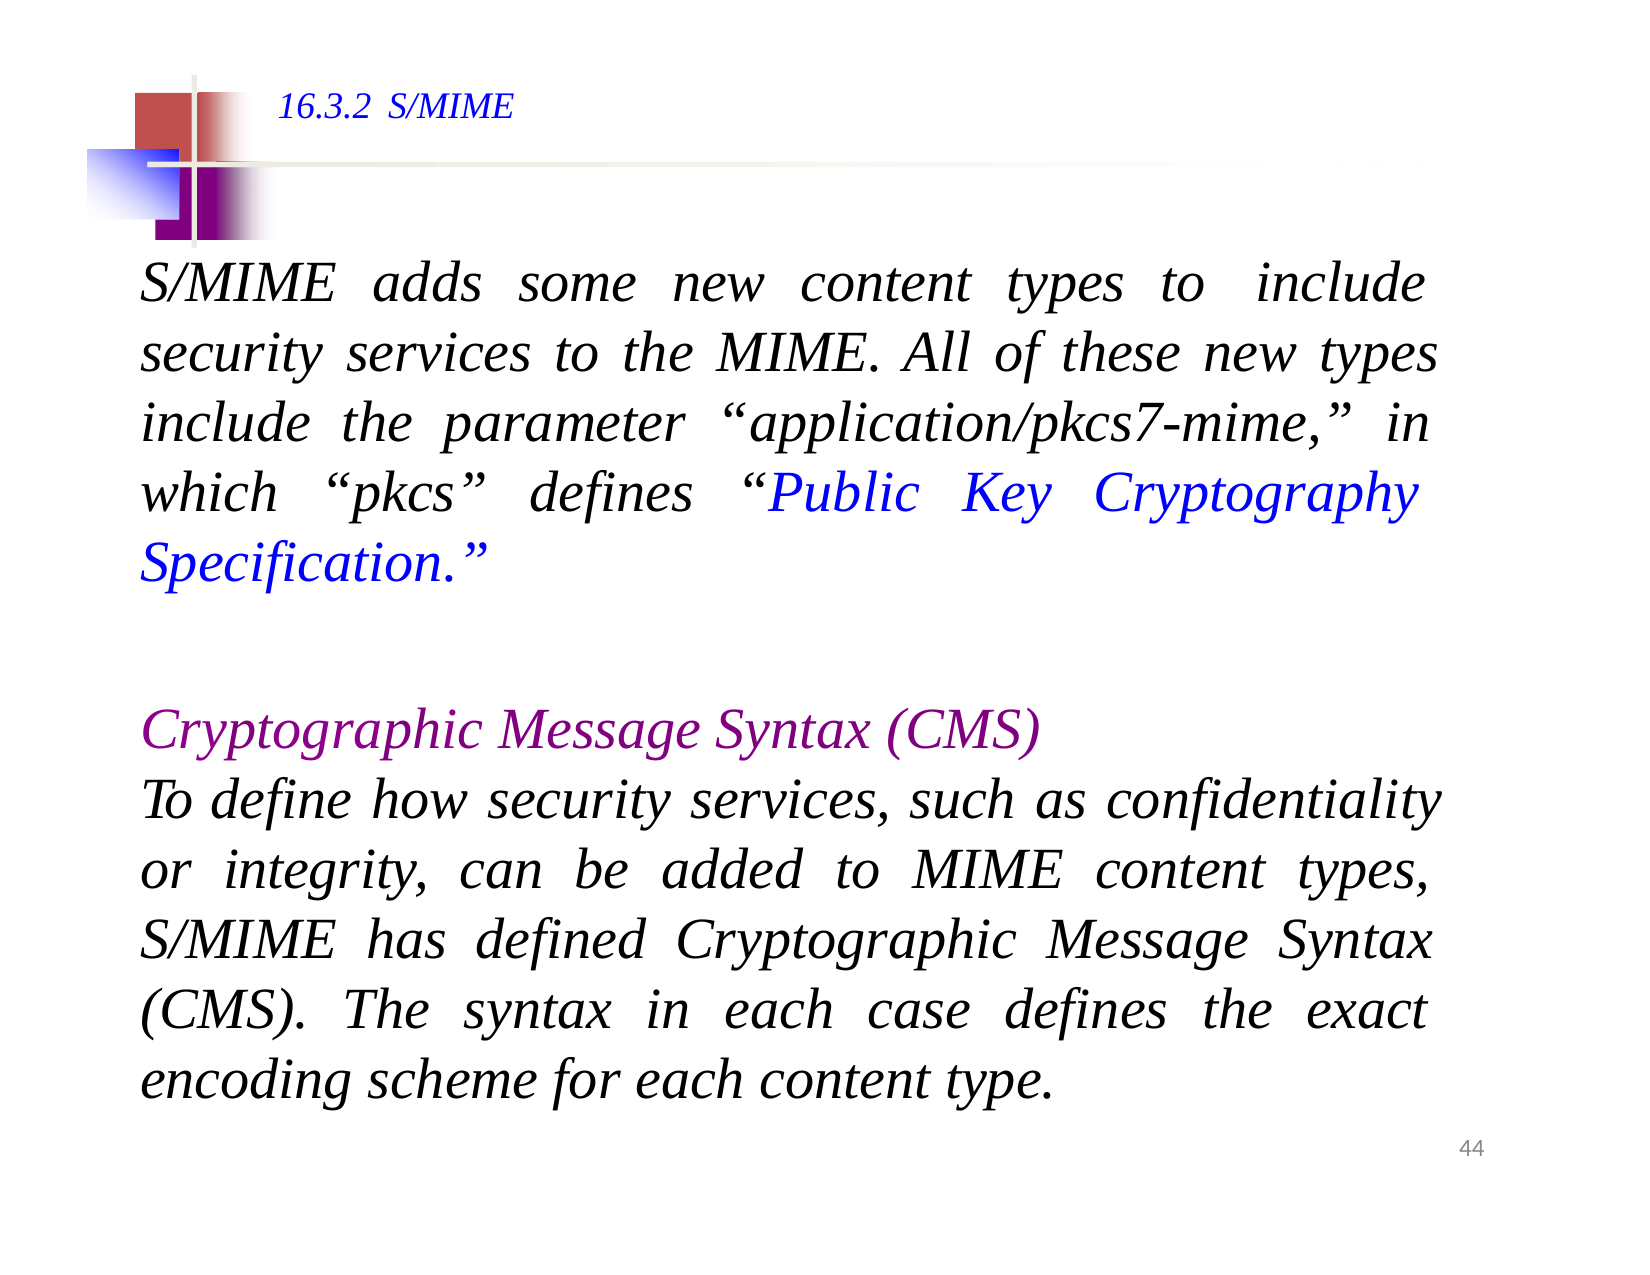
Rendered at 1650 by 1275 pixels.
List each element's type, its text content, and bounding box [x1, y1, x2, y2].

slide_number 44 [1457, 1135, 1491, 1275]
text_box Cryptographic Message Syntax (CMS) To define how security services, such as confidentiality or integrity, can be added to MIME content types, S/MIME has defined Cryptographic Message Syntax (CMS). The syntax in each case defines the exact encoding scheme for each content type. [137, 688, 1463, 1111]
title S/MIME adds some new content types to include security services to the MIME. All of these new types include the parameter “application/pkcs7-mime,” in which “pkcs” defines “Public Key Cryptography Specification.” [137, 241, 1463, 594]
picture [87, 149, 191, 240]
picture [197, 92, 1498, 240]
text_box 16.3.2 S/MIME [275, 79, 519, 127]
